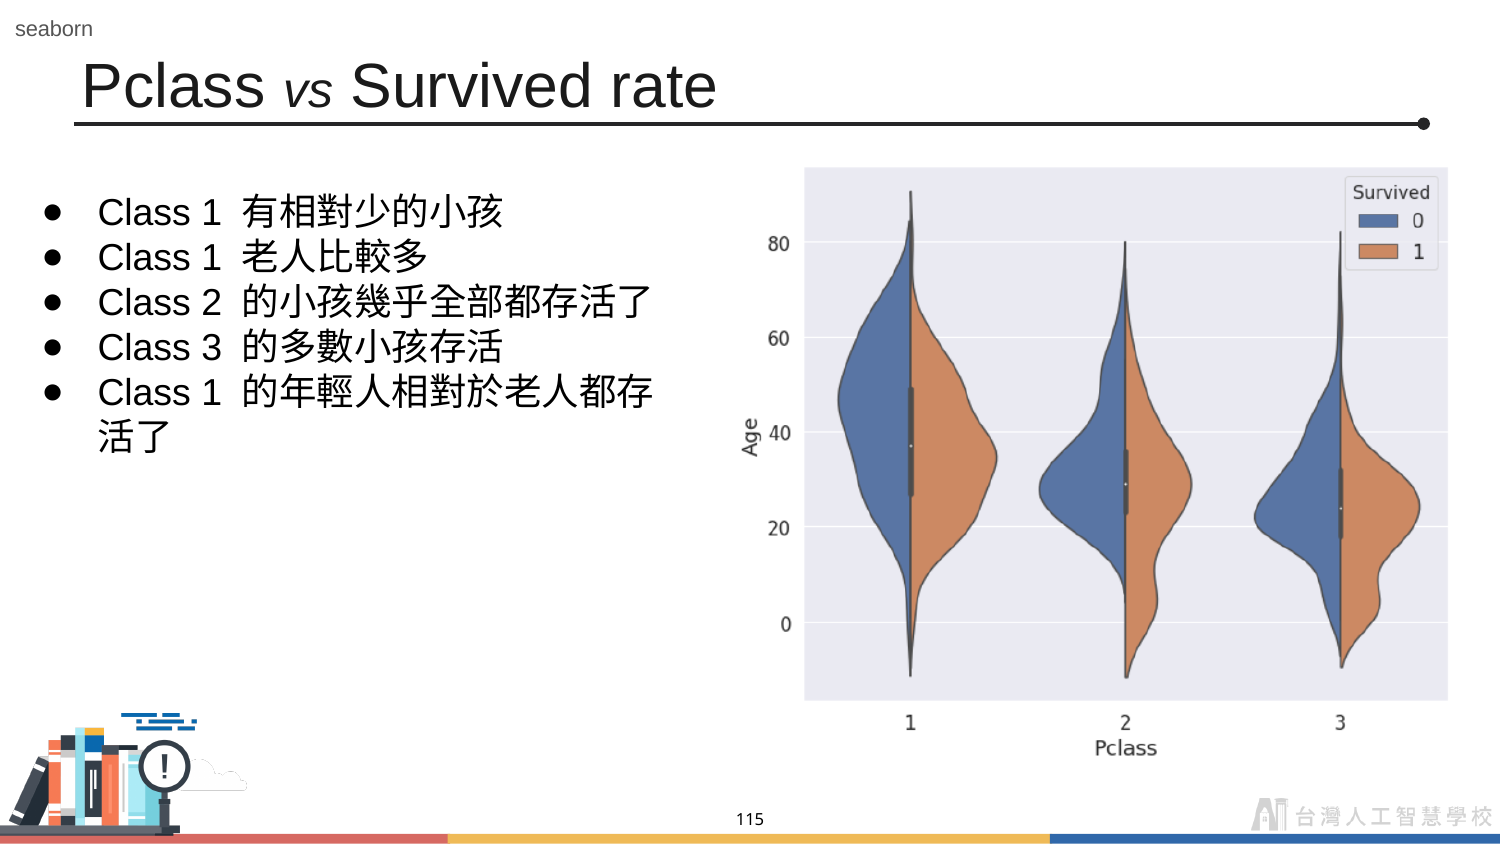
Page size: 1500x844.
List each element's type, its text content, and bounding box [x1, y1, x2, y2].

picture [736, 153, 1476, 770]
slide_number ‹#› [729, 804, 771, 834]
title Pclass vs Survived rate [493, 35, 1038, 129]
picture [0, 713, 247, 836]
text_box Class 1 有相對少的小孩 Class 1 老人比較多 Class 2 的小孩幾乎全部都存活了 Class 3 的多數小孩存活 Class 1 的年輕人相對於老人都存活了 [7, 173, 700, 619]
text_box seaborn [0, 0, 493, 493]
